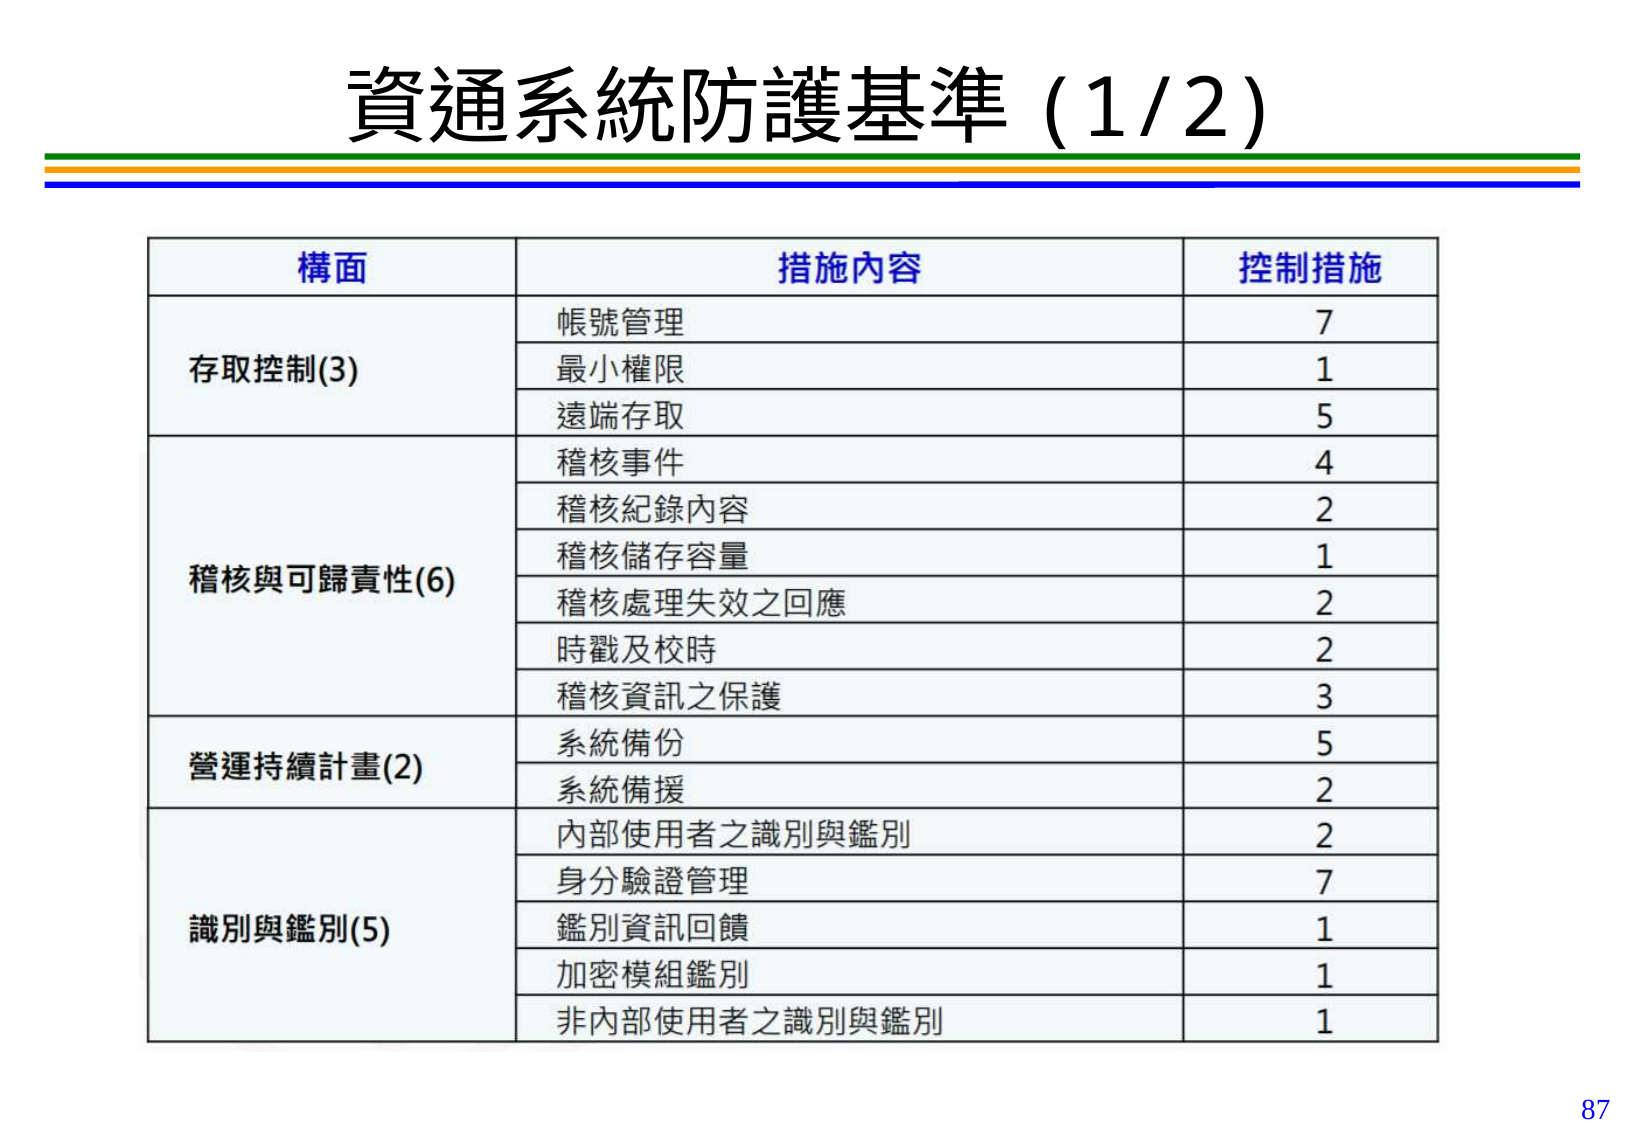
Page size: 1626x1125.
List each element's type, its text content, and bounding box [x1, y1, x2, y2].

slide_number 87 [1246, 1082, 1625, 1119]
title 資通系統防護基準(1/2) [81, 45, 1544, 161]
picture [138, 228, 1448, 1053]
